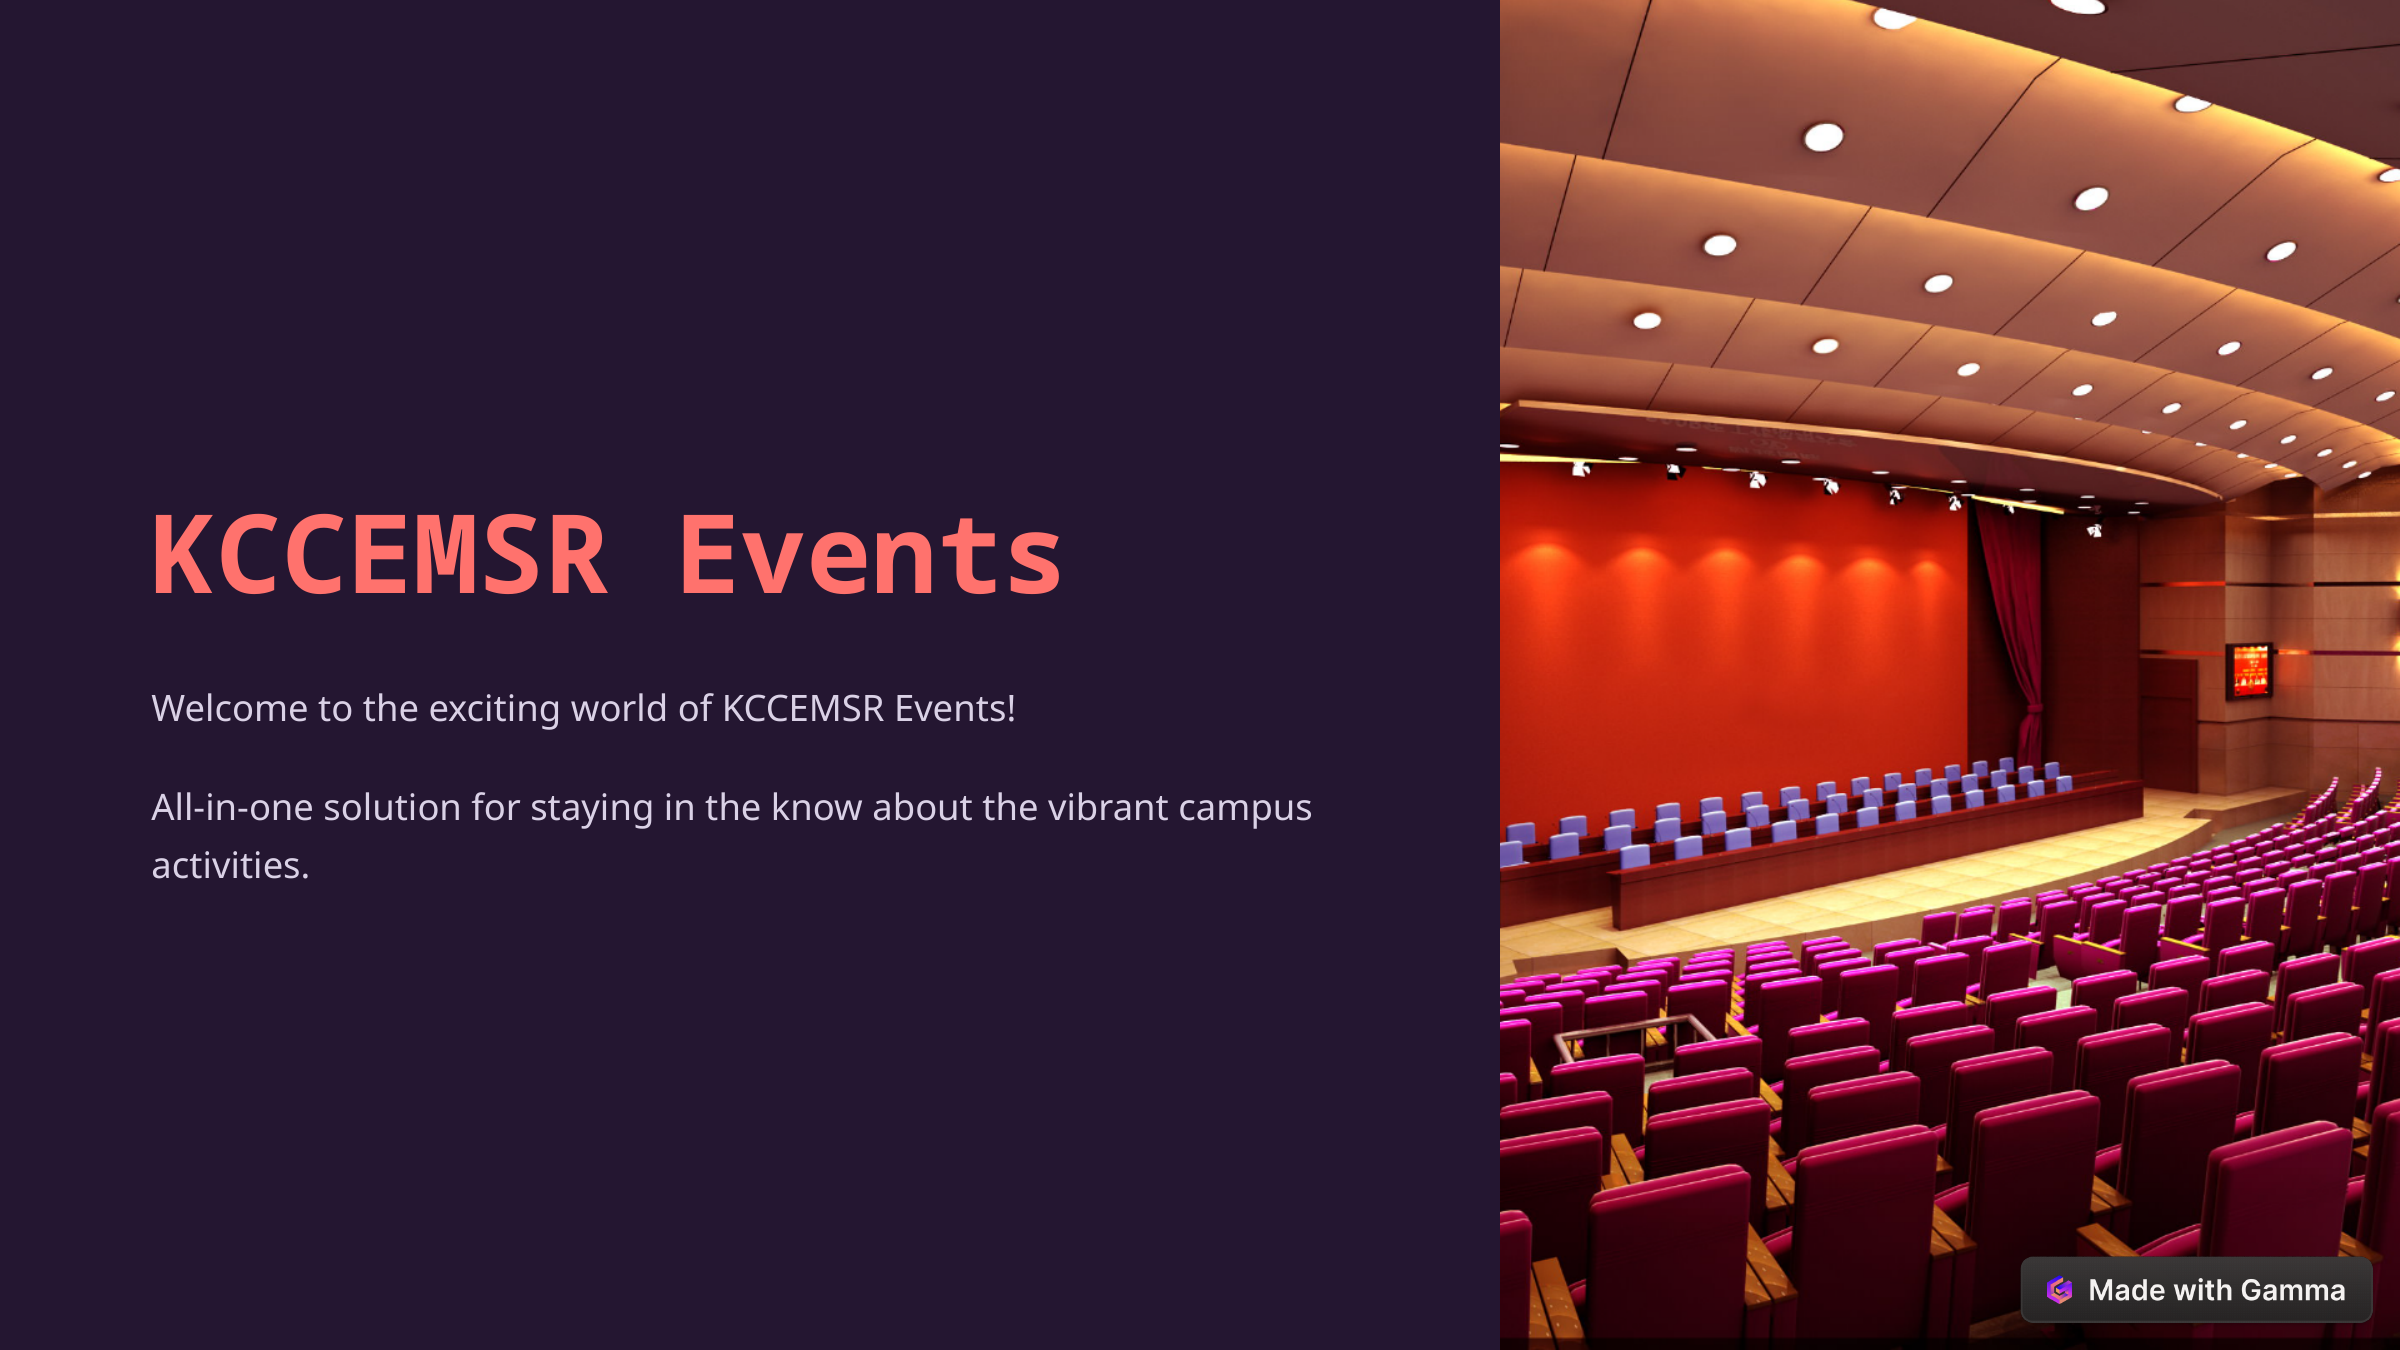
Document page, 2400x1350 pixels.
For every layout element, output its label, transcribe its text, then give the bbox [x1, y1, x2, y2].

text_box All-in-one solution for staying in the know about the vibrant campus activities. [136, 761, 1364, 879]
picture [1499, 0, 2400, 1350]
text_box KCCEMSR Events [136, 471, 1012, 608]
text_box [0, 0, 1499, 1350]
text_box Welcome to the exciting world of KCCEMSR Events! [136, 662, 1364, 721]
